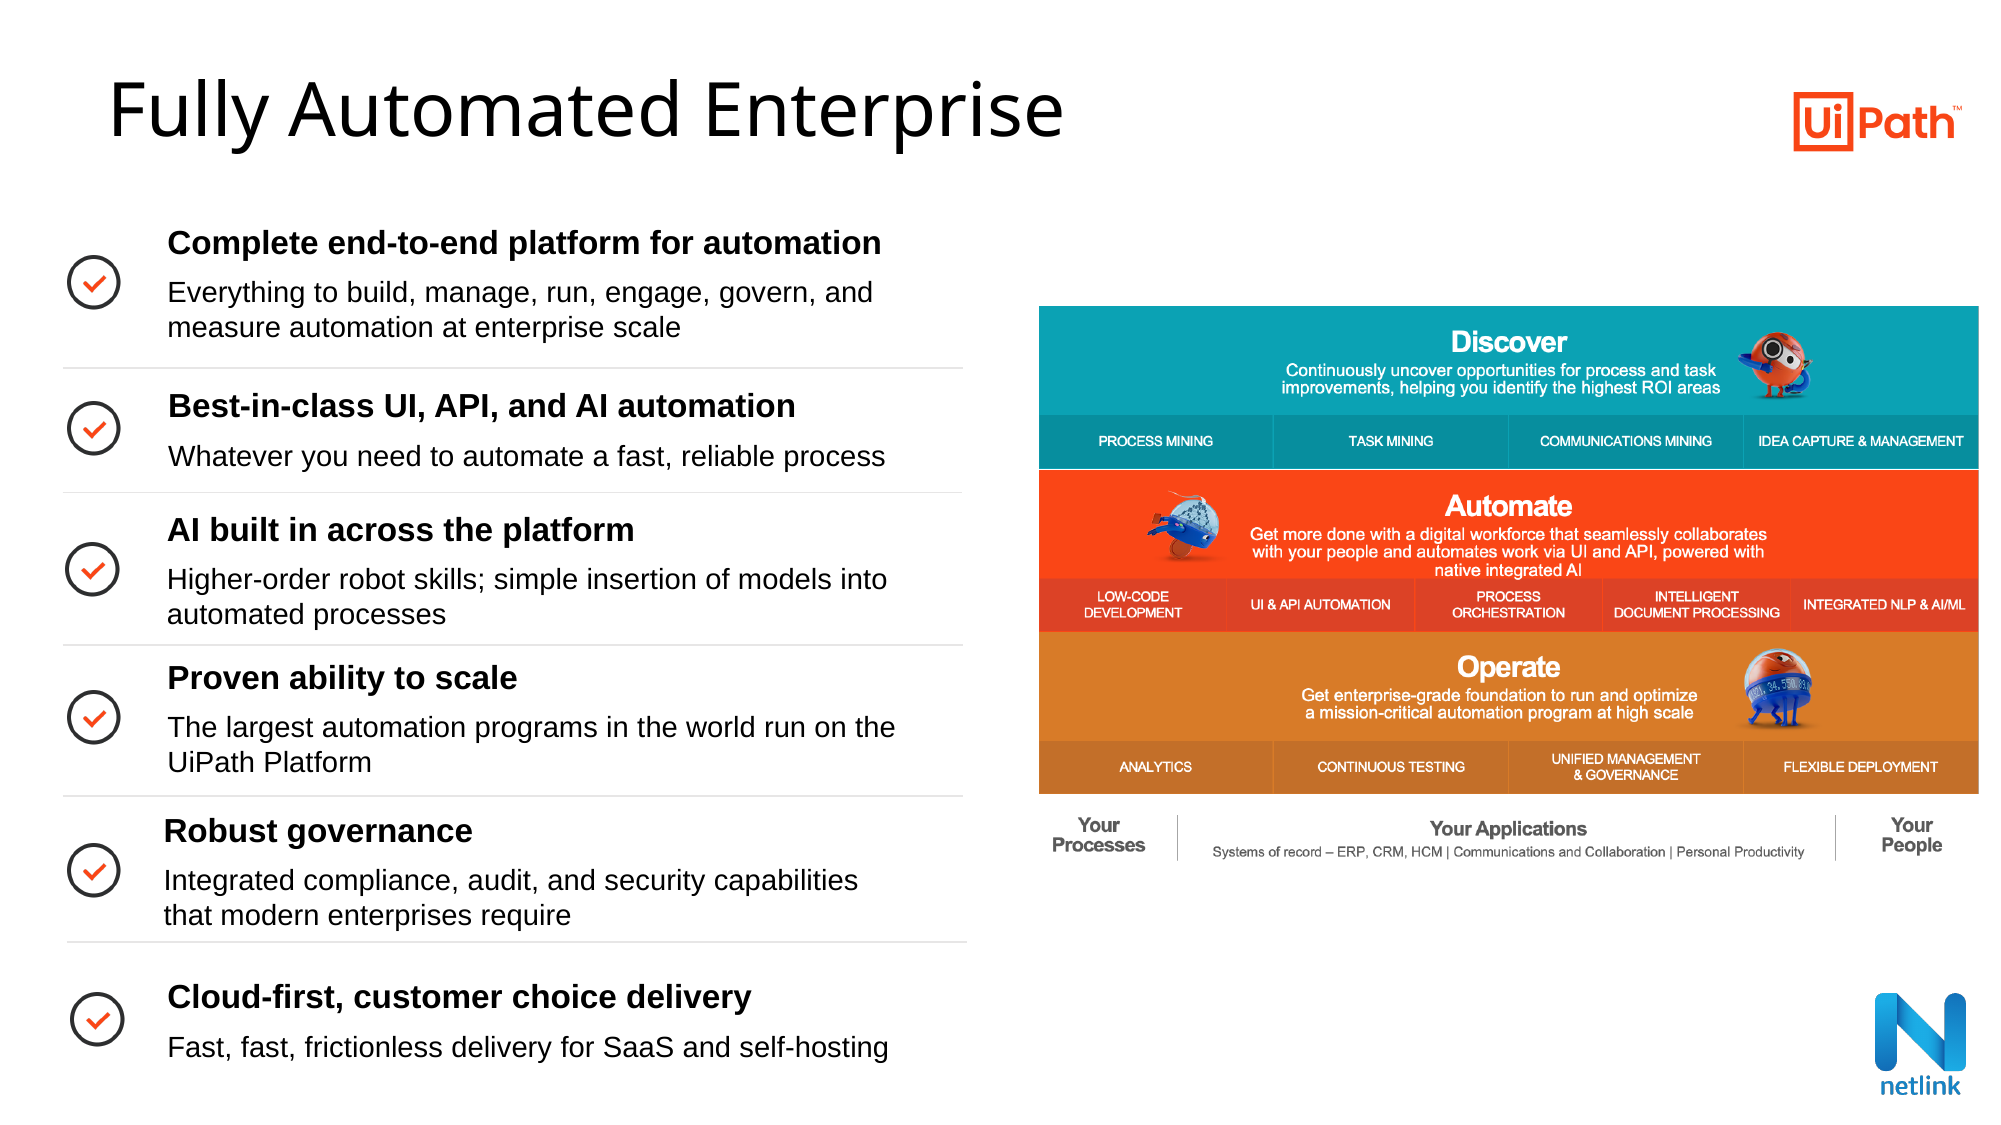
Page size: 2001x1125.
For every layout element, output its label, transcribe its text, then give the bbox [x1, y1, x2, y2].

picture [1875, 993, 1966, 1095]
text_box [66, 974, 918, 1064]
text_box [62, 808, 914, 932]
title Fully Automated Enterprise [92, 52, 1818, 173]
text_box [62, 655, 918, 780]
picture [1776, 71, 1979, 172]
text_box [62, 383, 918, 473]
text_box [61, 507, 917, 631]
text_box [62, 220, 918, 345]
picture [1037, 306, 1979, 869]
